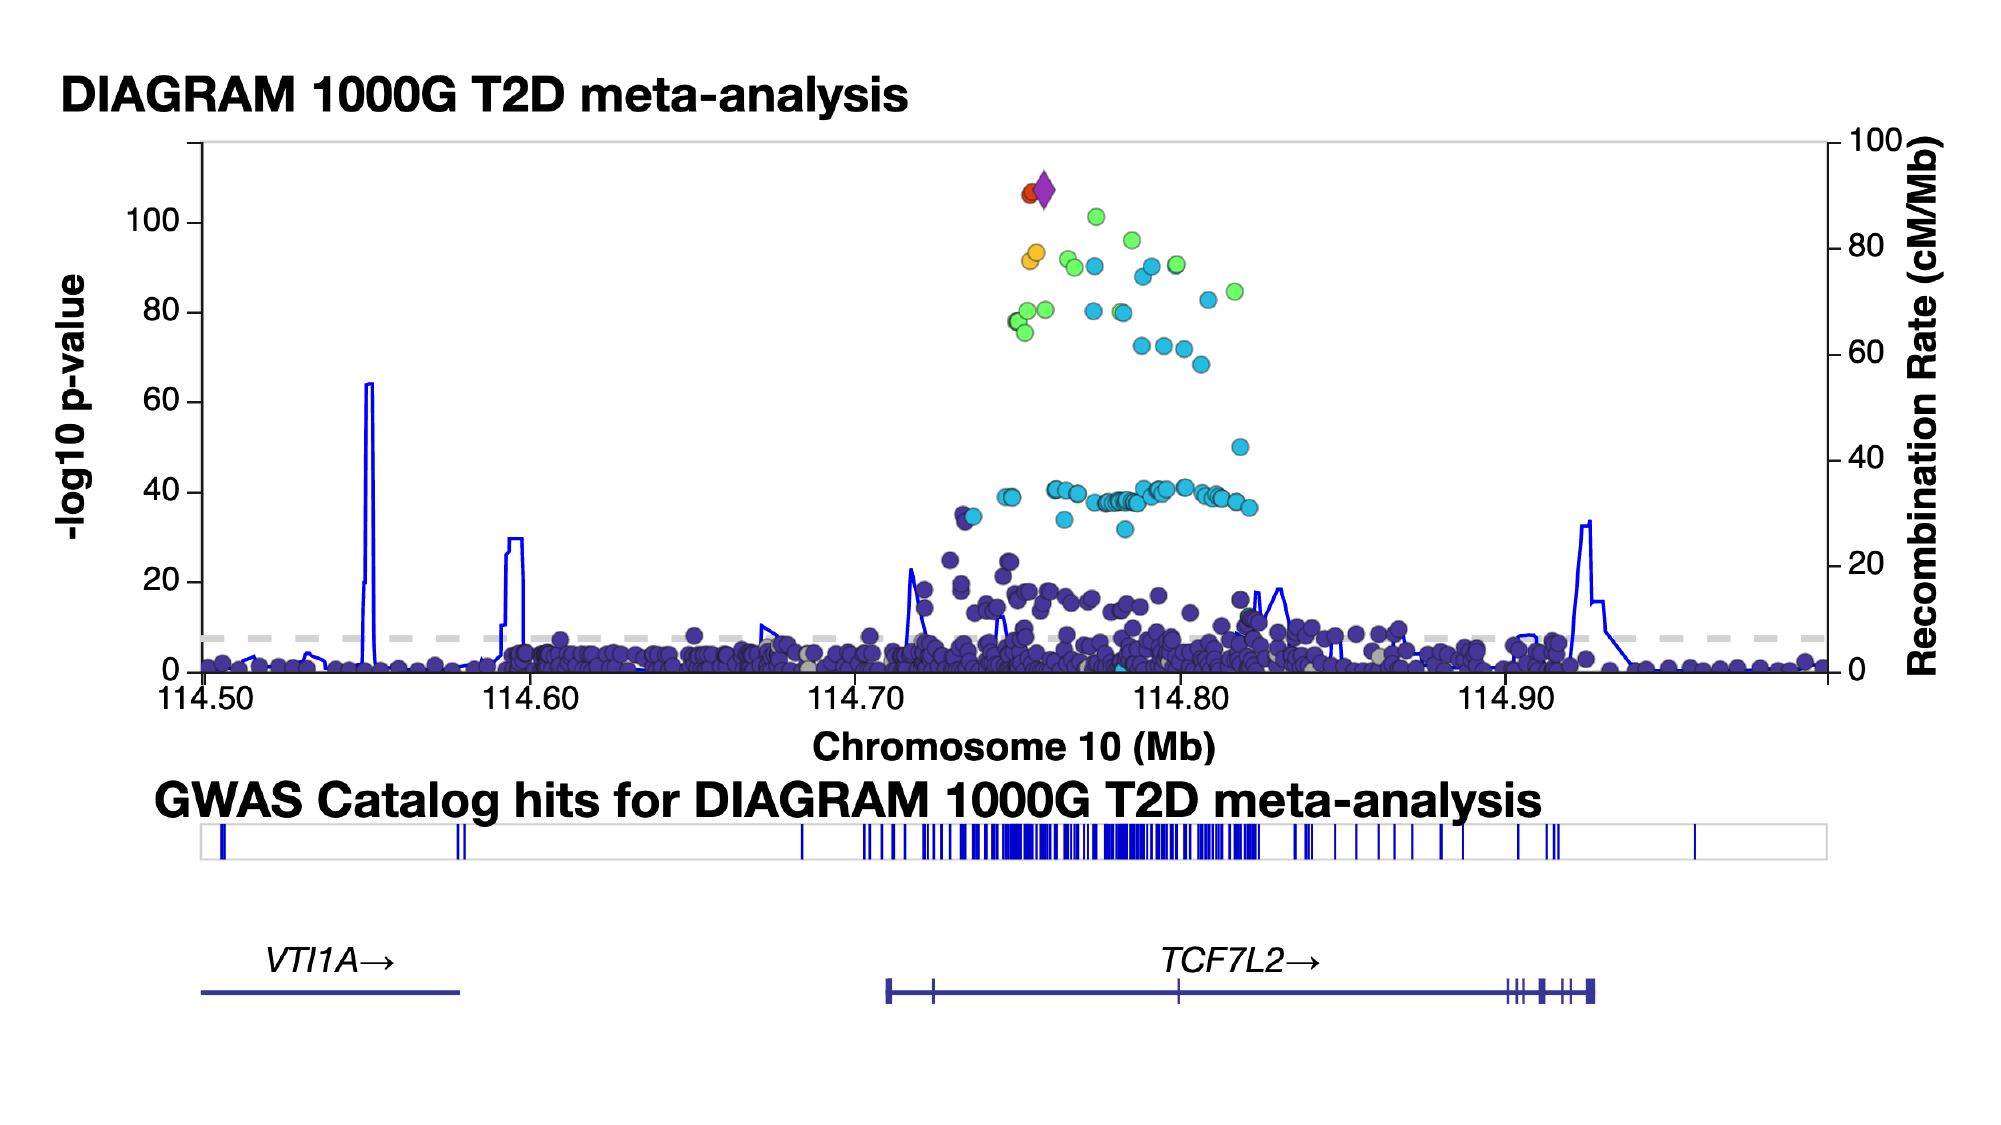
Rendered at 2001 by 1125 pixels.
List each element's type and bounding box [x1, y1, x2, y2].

picture [36, 59, 1956, 1061]
